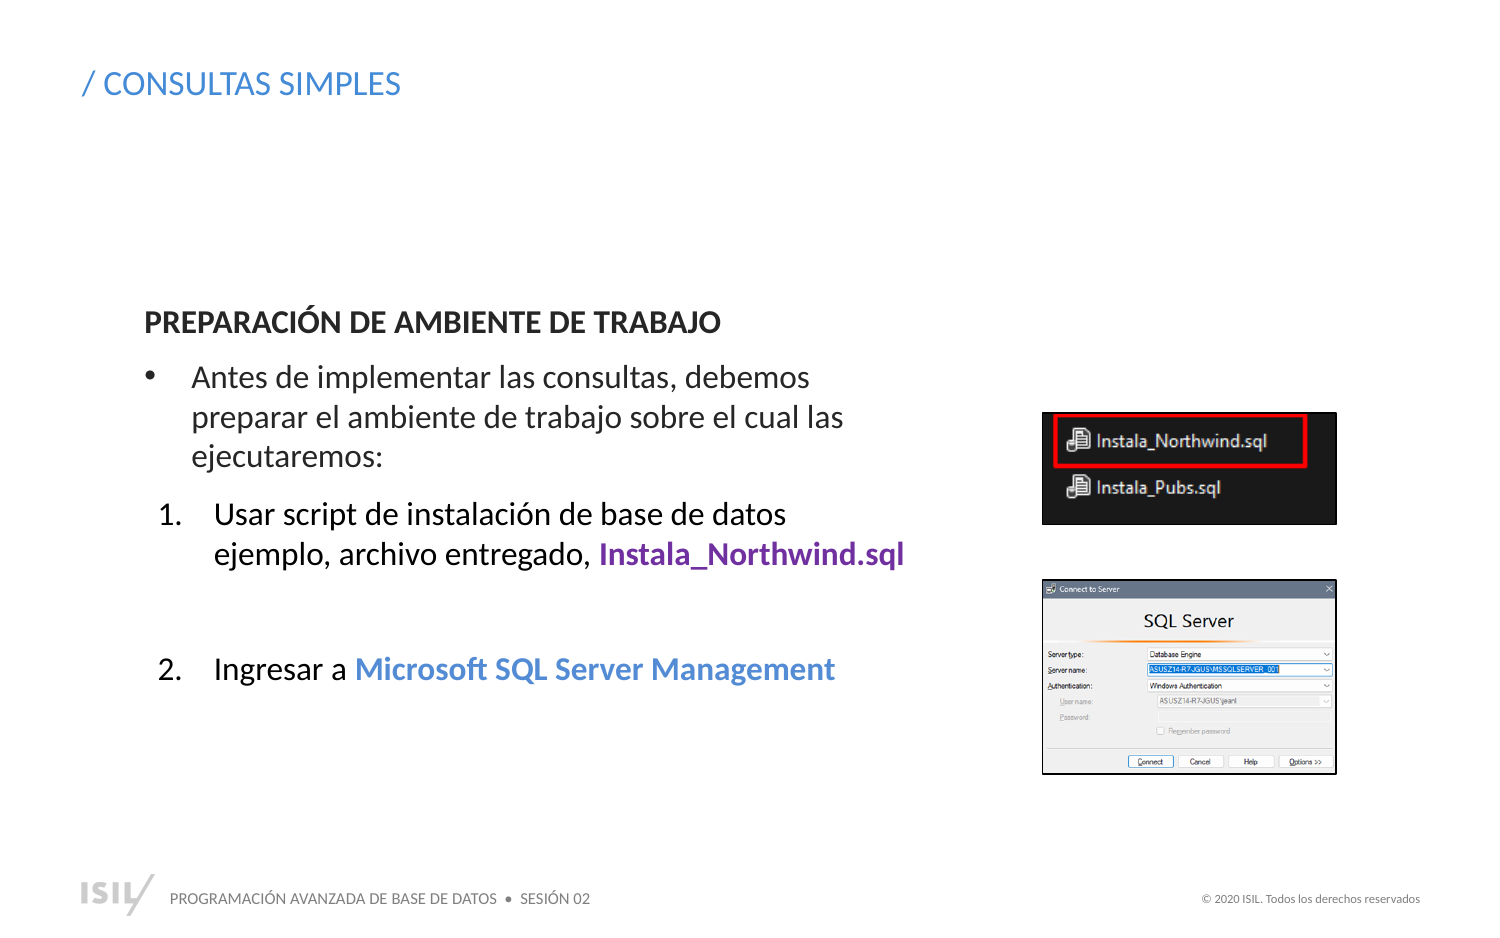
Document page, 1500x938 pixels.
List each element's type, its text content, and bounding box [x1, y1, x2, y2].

text_box PREPARACIÓN DE AMBIENTE DE TRABAJO Antes de implementar las consultas, debemos preparar el ambiente de trabajo sobre el cual las ejecutaremos: [142, 299, 922, 475]
text_box Usar script de instalación de base de datos ejemplo, archivo entregado, Instala_Northwind.sql [142, 484, 922, 580]
picture [1043, 413, 1336, 525]
text_box Ingresar a Microsoft SQL Server Management [142, 639, 1012, 695]
picture [1043, 580, 1336, 774]
text_box / CONSULTAS SIMPLES [66, 52, 1249, 111]
